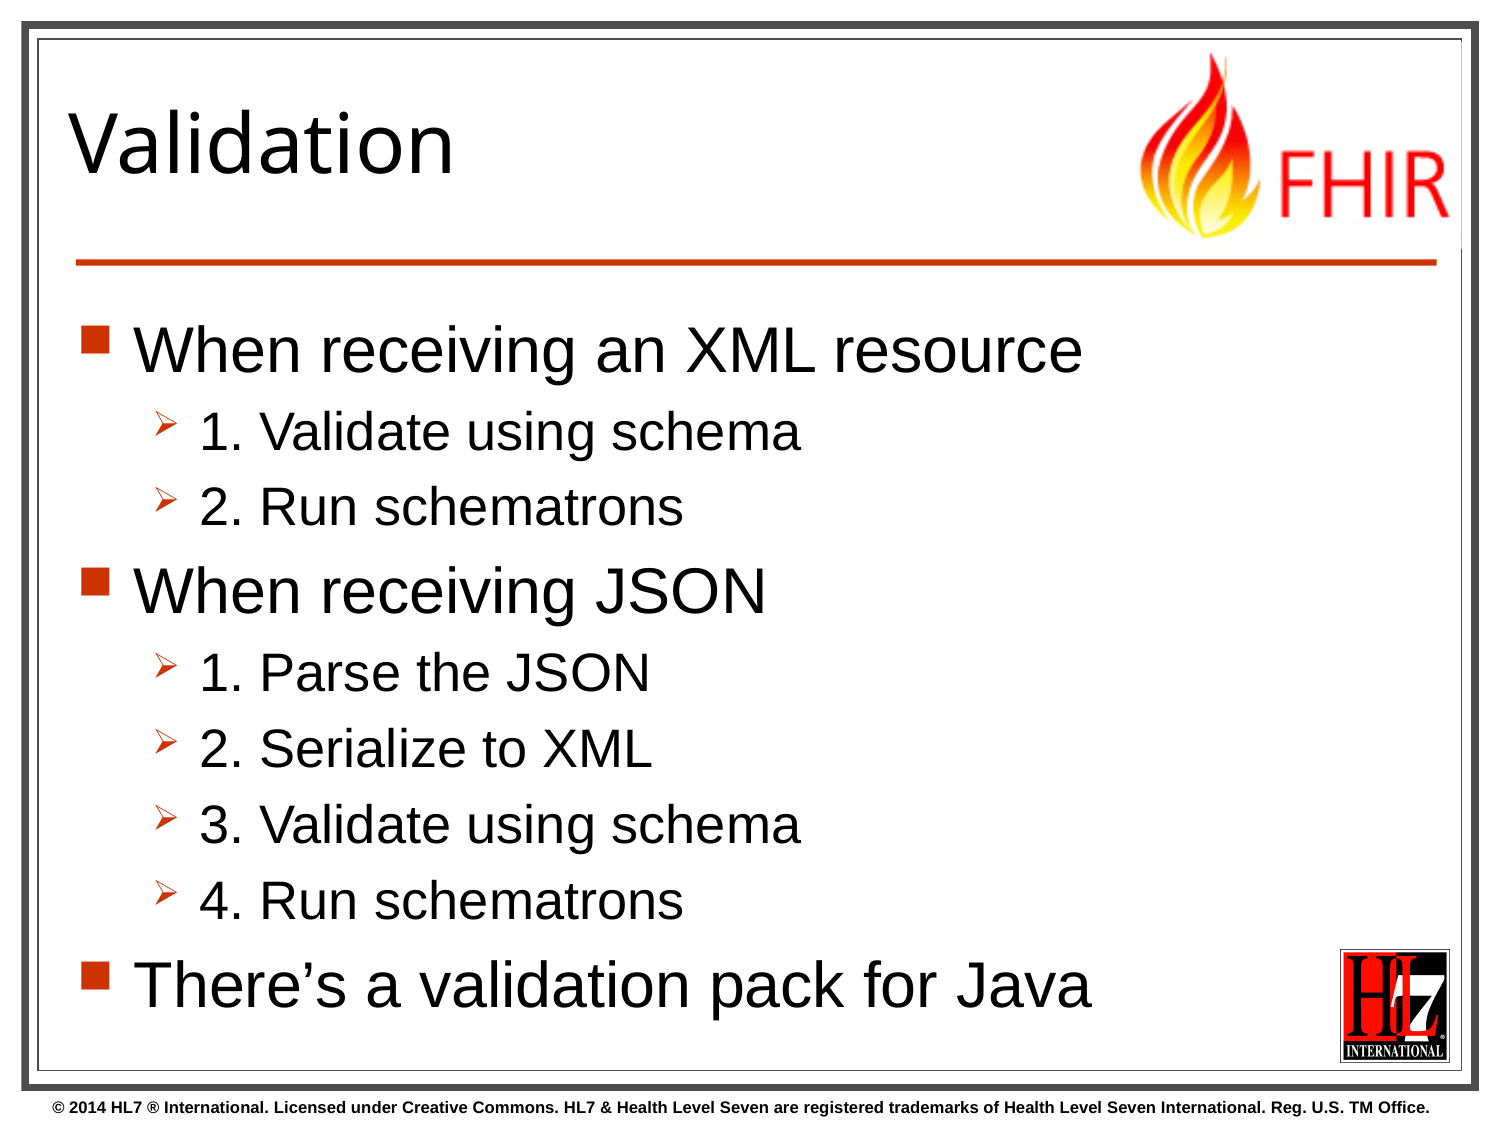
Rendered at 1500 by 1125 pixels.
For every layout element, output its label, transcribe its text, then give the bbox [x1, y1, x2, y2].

picture [1340, 949, 1450, 1063]
list When receiving an XML resource 1. Validate using schema 2. Run schematrons When receiving JSON 1. Parse the JSON 2. Serialize to XML 3. Validate using schema 4. Run schematrons There’s a validation pack for Java [62, 299, 1438, 1035]
title Validation [53, 54, 1128, 244]
picture [1128, 42, 1462, 249]
